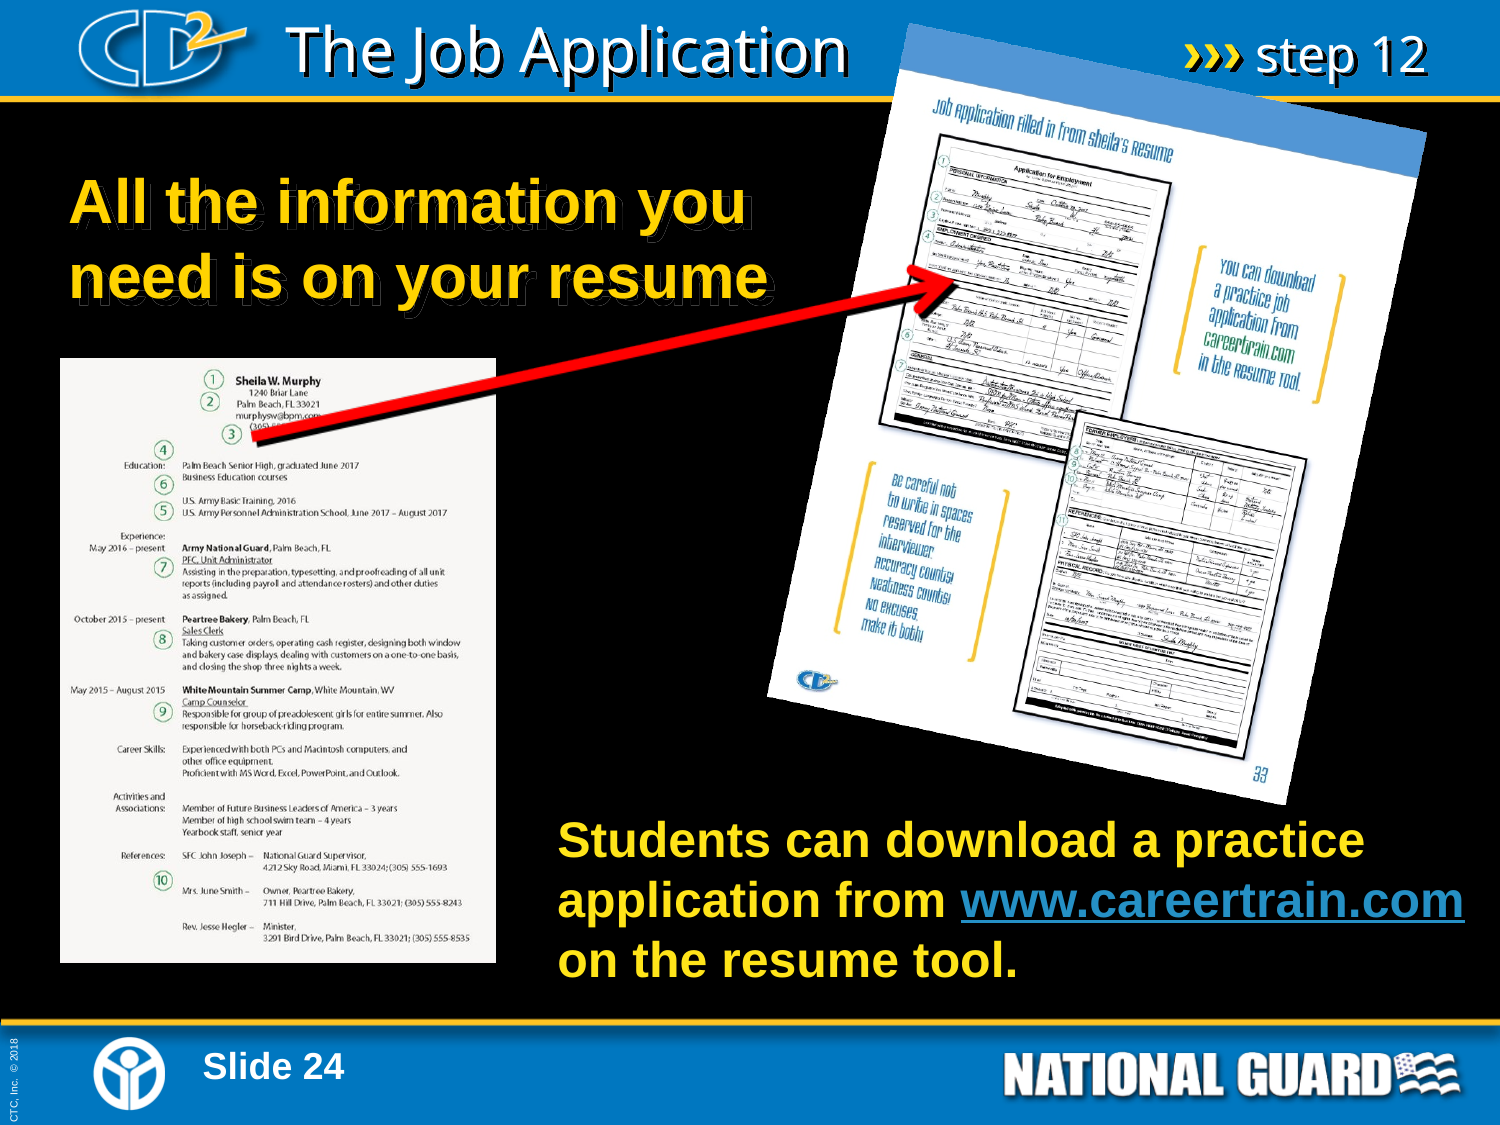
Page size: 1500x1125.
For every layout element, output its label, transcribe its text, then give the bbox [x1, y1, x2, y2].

text_box ››› step 12 [1171, 4, 1455, 92]
text_box Slide 24 [187, 1034, 698, 1125]
text_box The Job Application [270, 3, 1171, 93]
text_box All the information you need is on your resume [54, 153, 792, 319]
text_box Students can download a practice application from www.careertrain.com on the resume tool. [542, 799, 1481, 995]
picture [0, 0, 1500, 1125]
